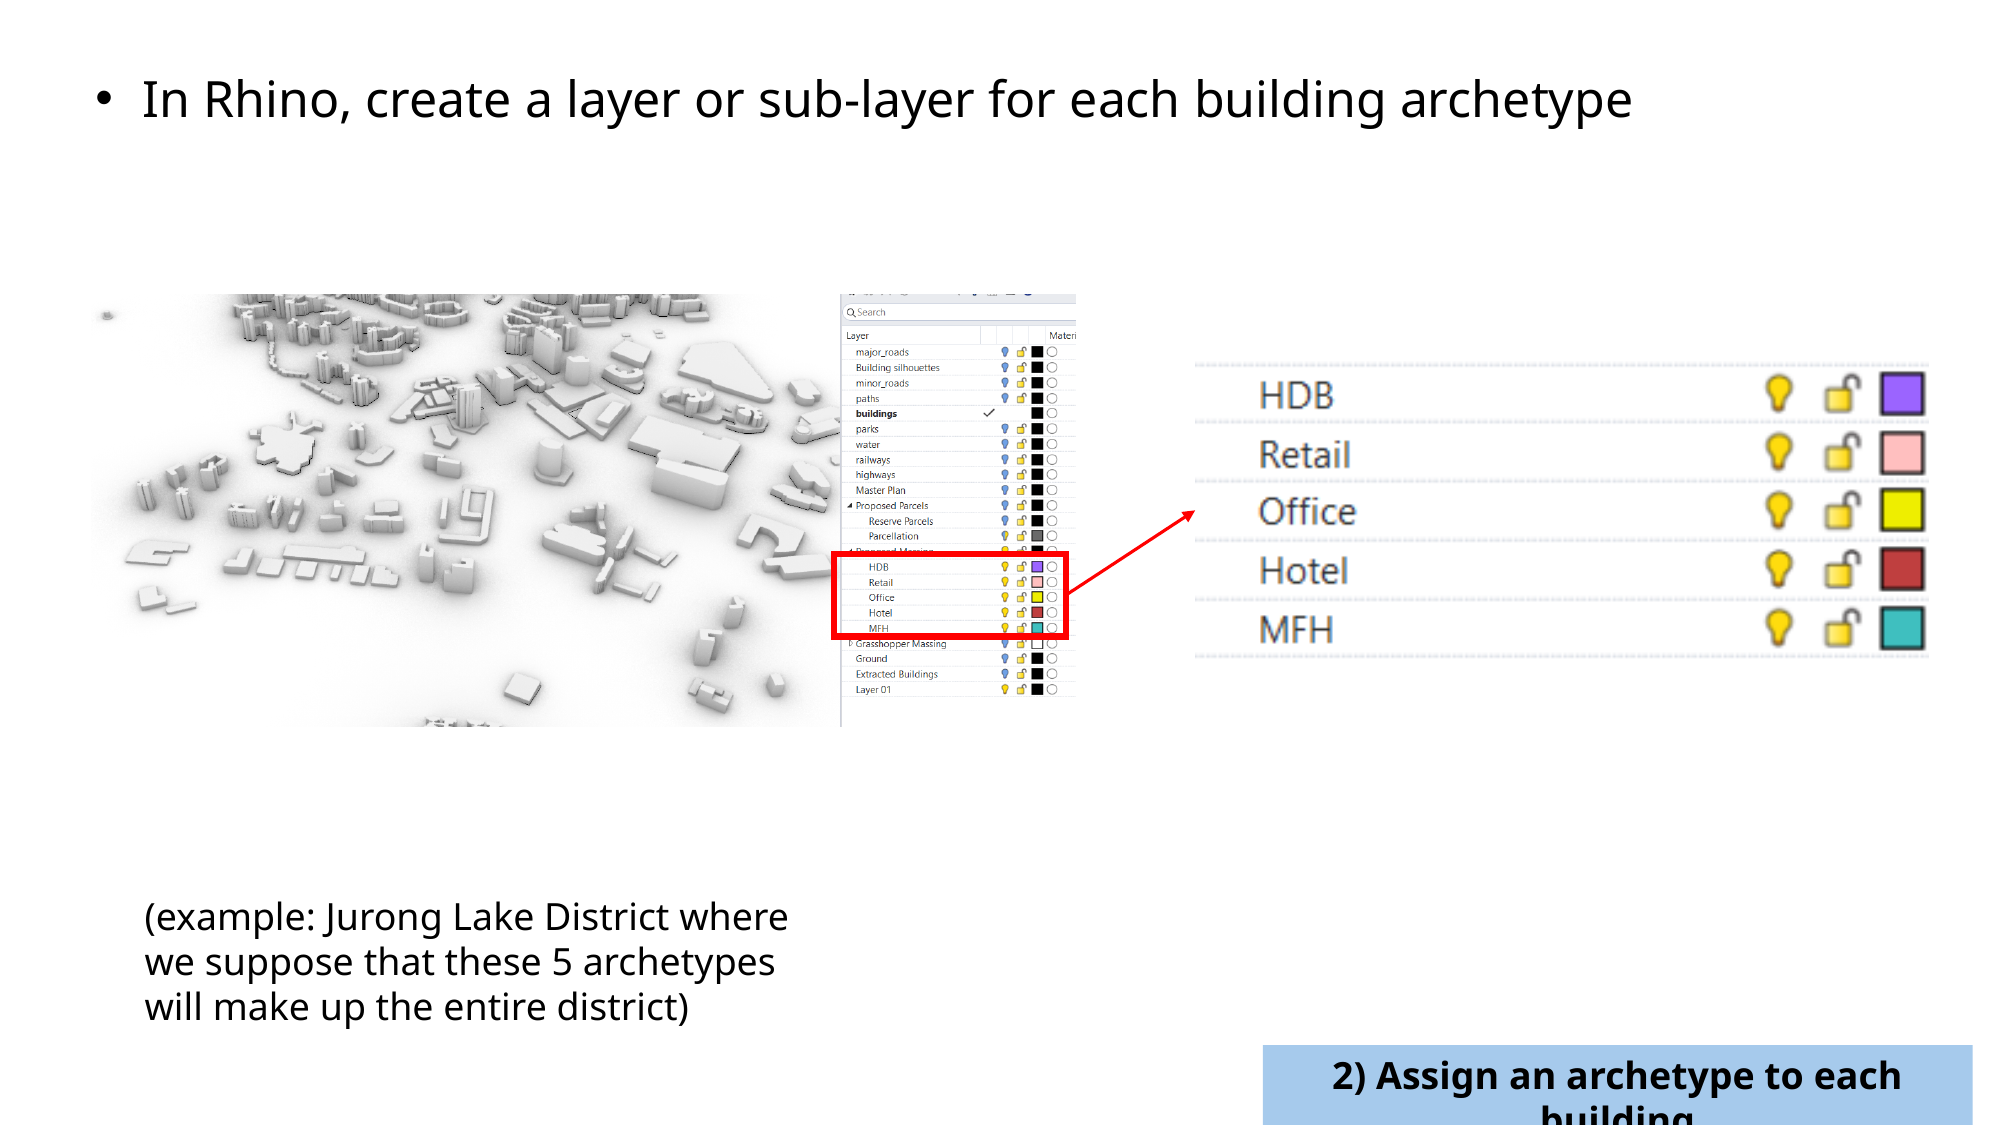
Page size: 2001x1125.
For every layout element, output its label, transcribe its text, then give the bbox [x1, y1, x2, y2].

picture [91, 293, 1077, 727]
picture [1194, 359, 1930, 662]
text_box (example: Jurong Lake District where we suppose that these 5 archetypes will make up the entire district) [129, 885, 829, 1036]
text_box 2) Assign an archetype to each building [1262, 1045, 1973, 1125]
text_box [1065, 509, 1196, 596]
text_box In Rhino, create a layer or sub-layer for each building archetype [80, 59, 1929, 135]
